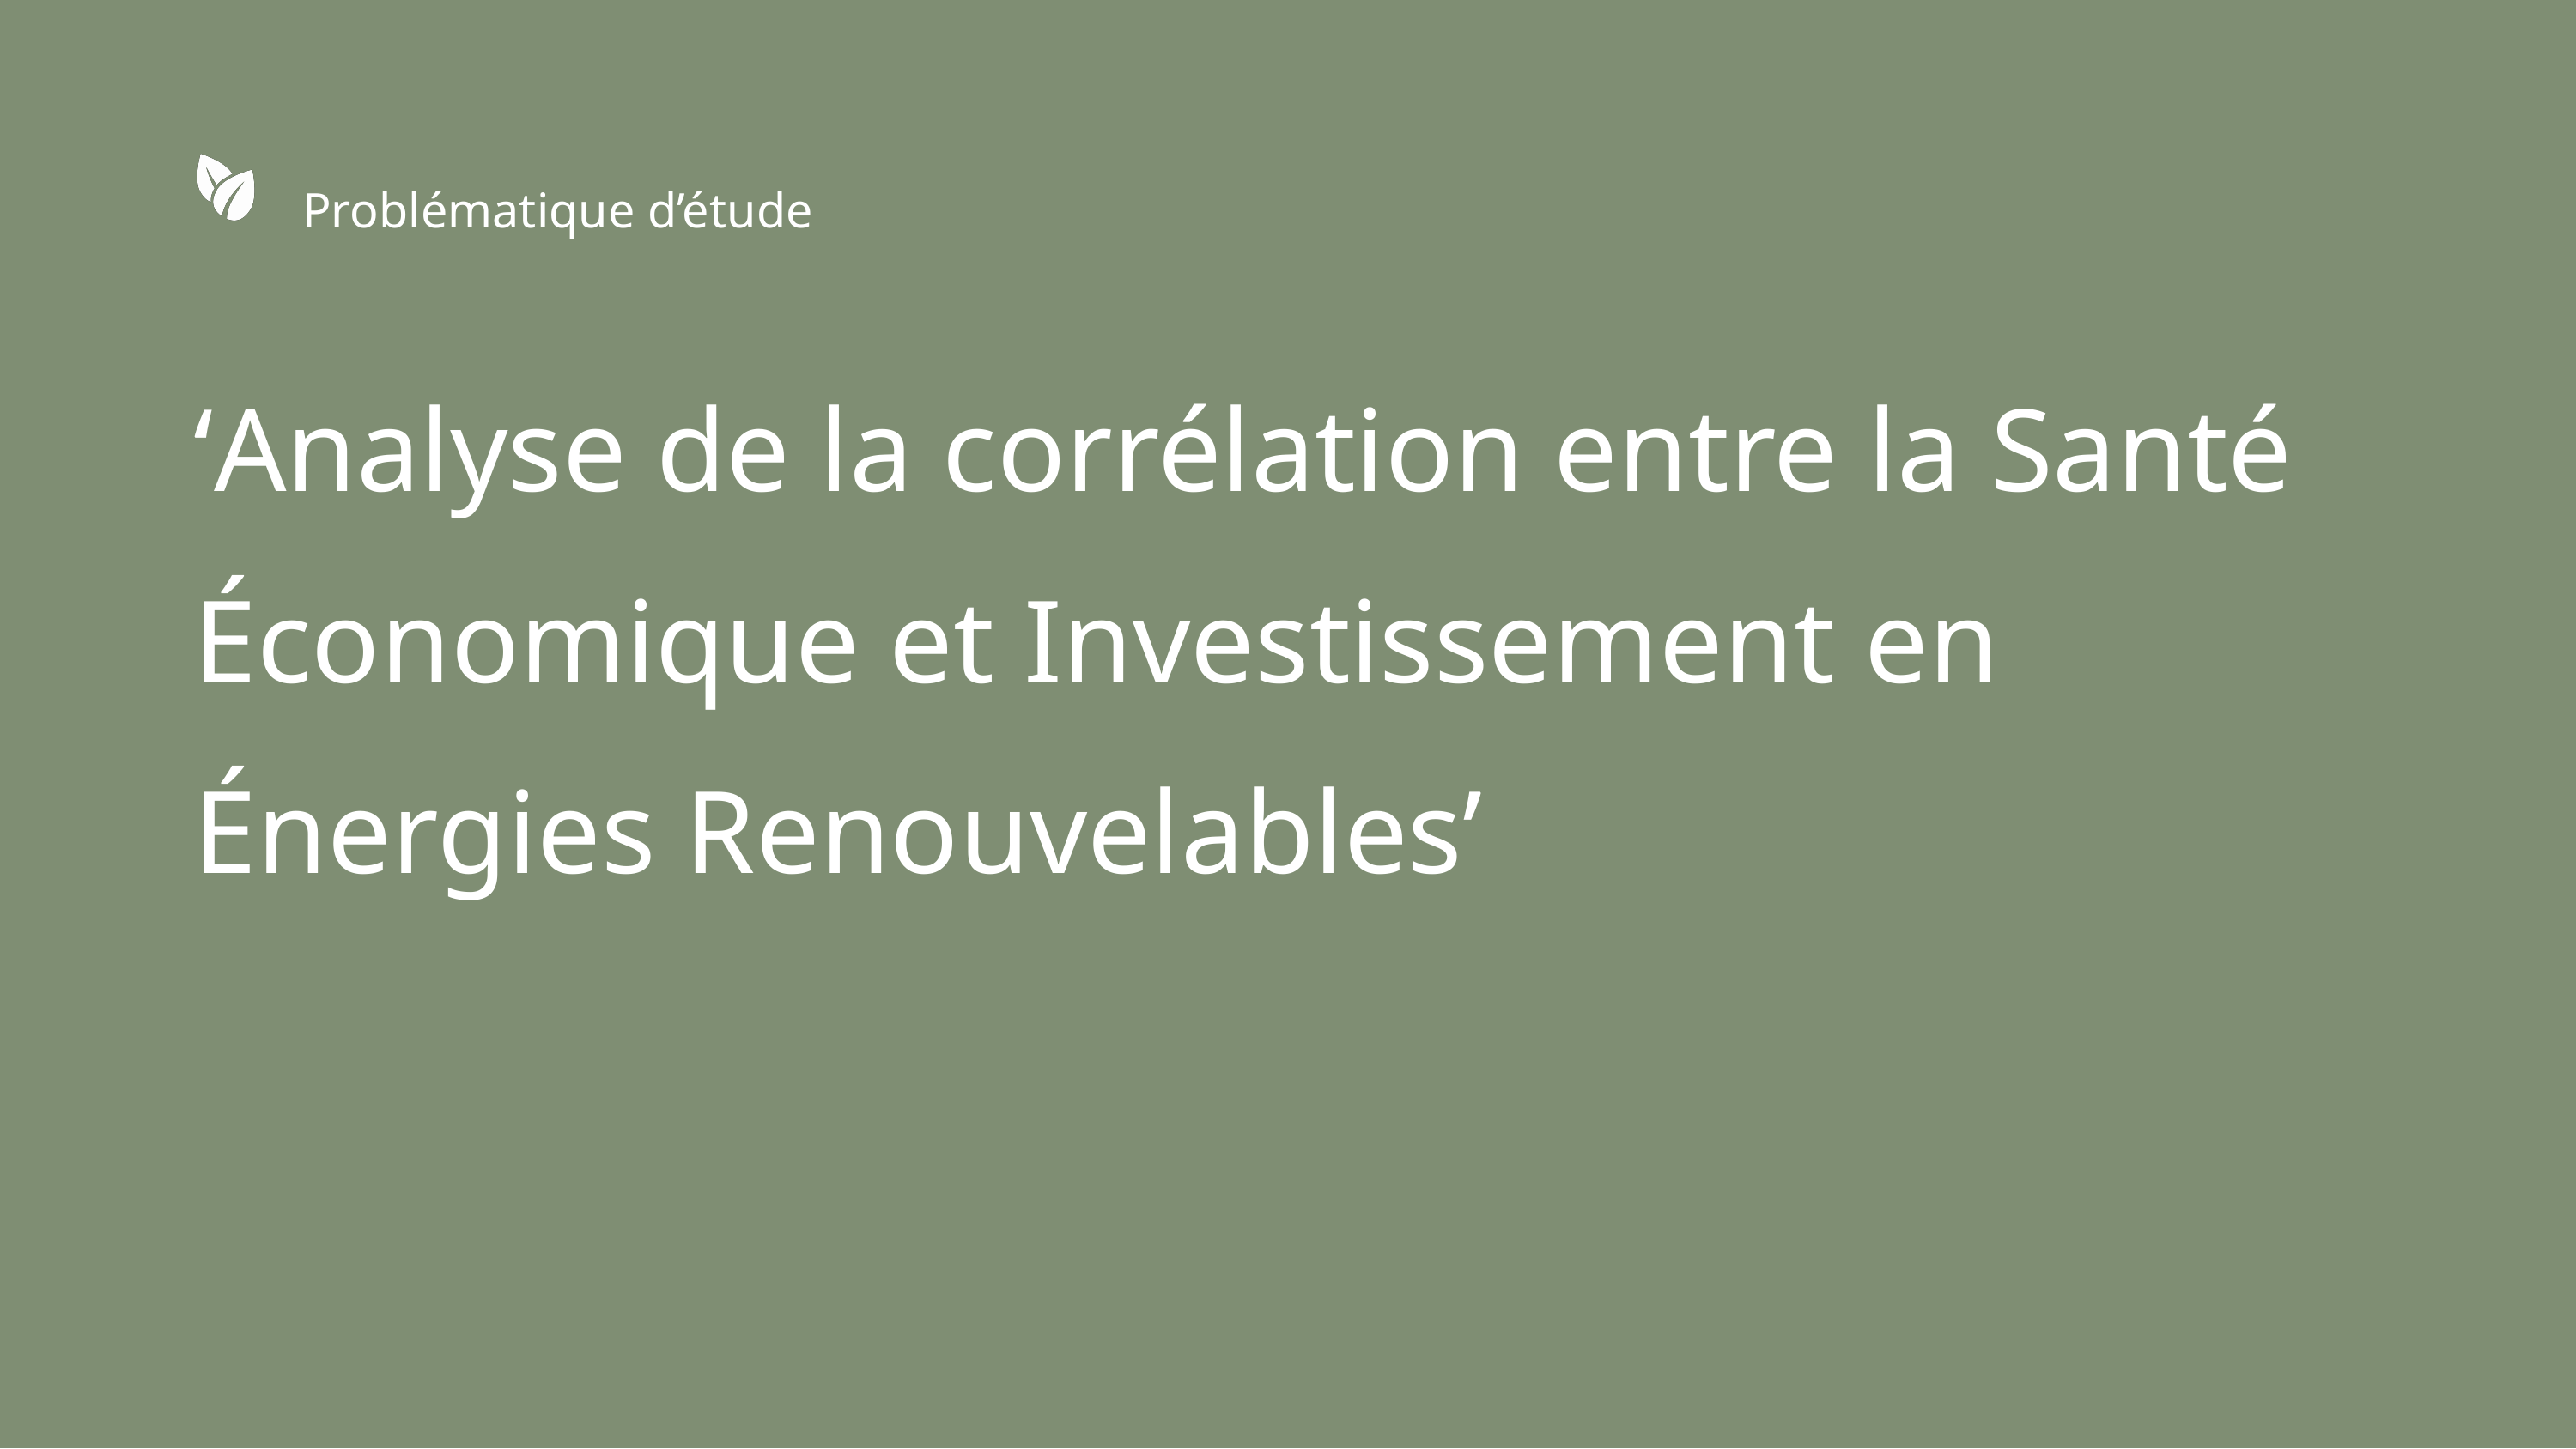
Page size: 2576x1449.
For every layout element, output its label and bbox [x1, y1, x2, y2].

text_box [0, 0, 2576, 1449]
